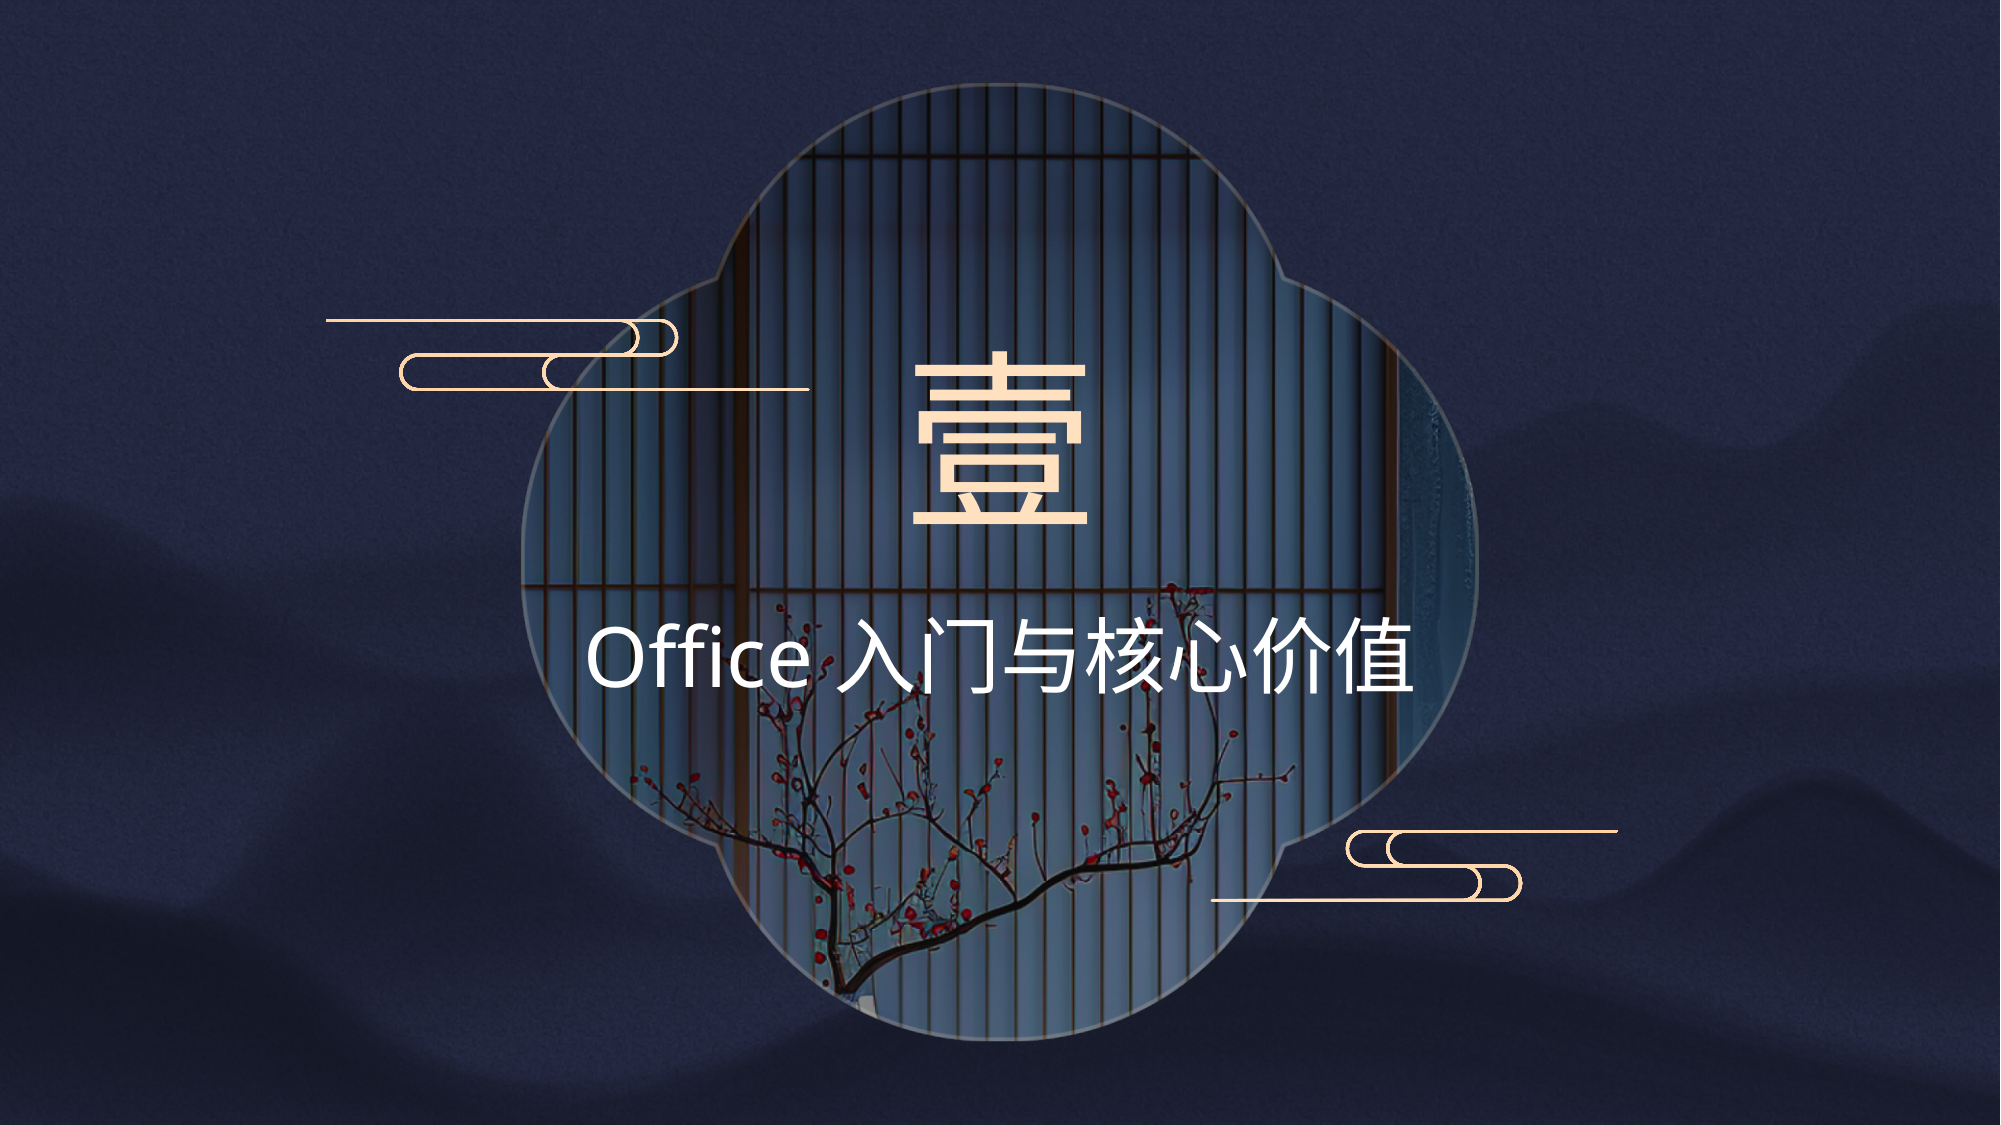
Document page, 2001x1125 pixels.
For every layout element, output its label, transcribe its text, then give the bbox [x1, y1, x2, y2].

title Office入门与核心价值 [344, 595, 1656, 780]
list 壹 [875, 299, 1125, 554]
picture [0, 0, 2000, 1125]
